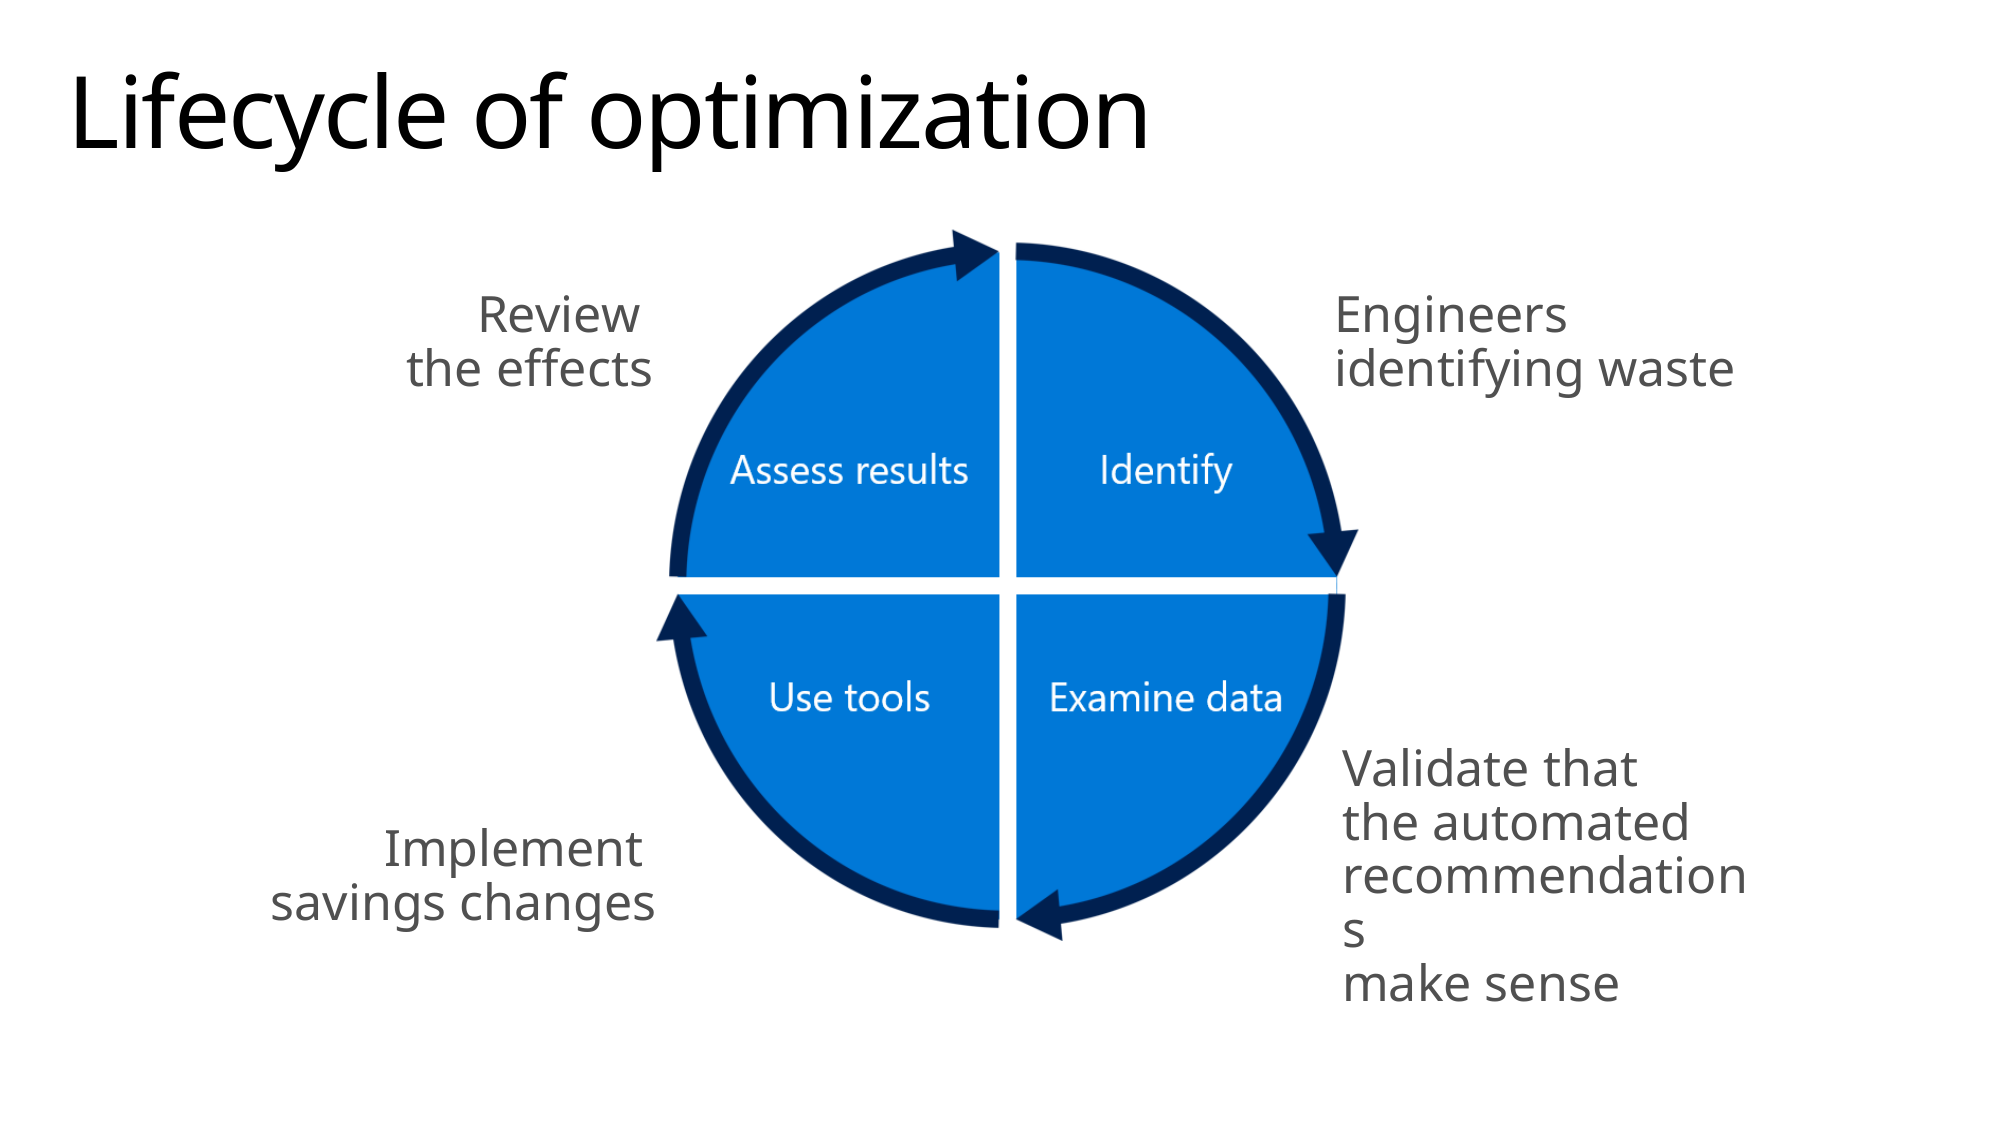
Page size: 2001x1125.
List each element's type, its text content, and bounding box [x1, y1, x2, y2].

text_box Review the effects [376, 265, 632, 421]
text_box Implement savings changes [241, 800, 632, 956]
text_box Engineers identifying waste [1368, 265, 1766, 421]
title Lifecycle of optimization [44, 47, 1957, 196]
text_box Validate that the automated recommendations make sense [1312, 719, 1790, 1037]
picture [632, 220, 1368, 957]
